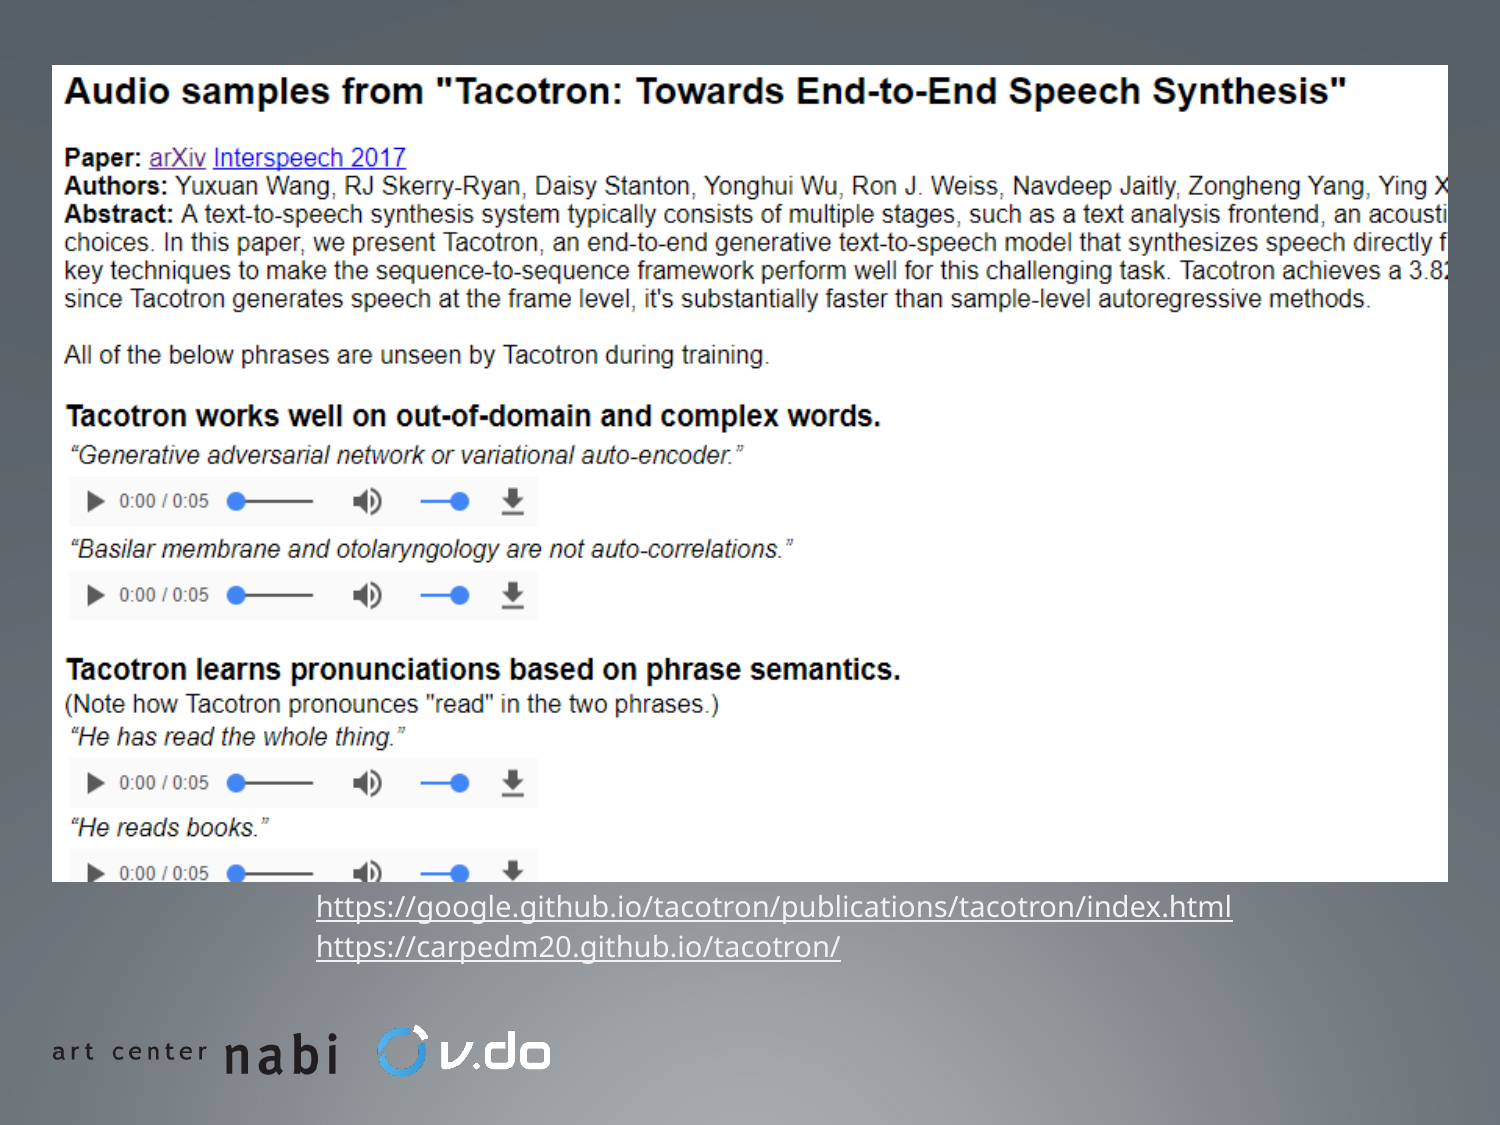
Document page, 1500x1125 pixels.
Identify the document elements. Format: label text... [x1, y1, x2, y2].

picture [0, 0, 1500, 1125]
text_box https://google.github.io/tacotron/publications/tacotron/index.html https://carpedm20.github.io/tacotron/ [301, 890, 1326, 1046]
